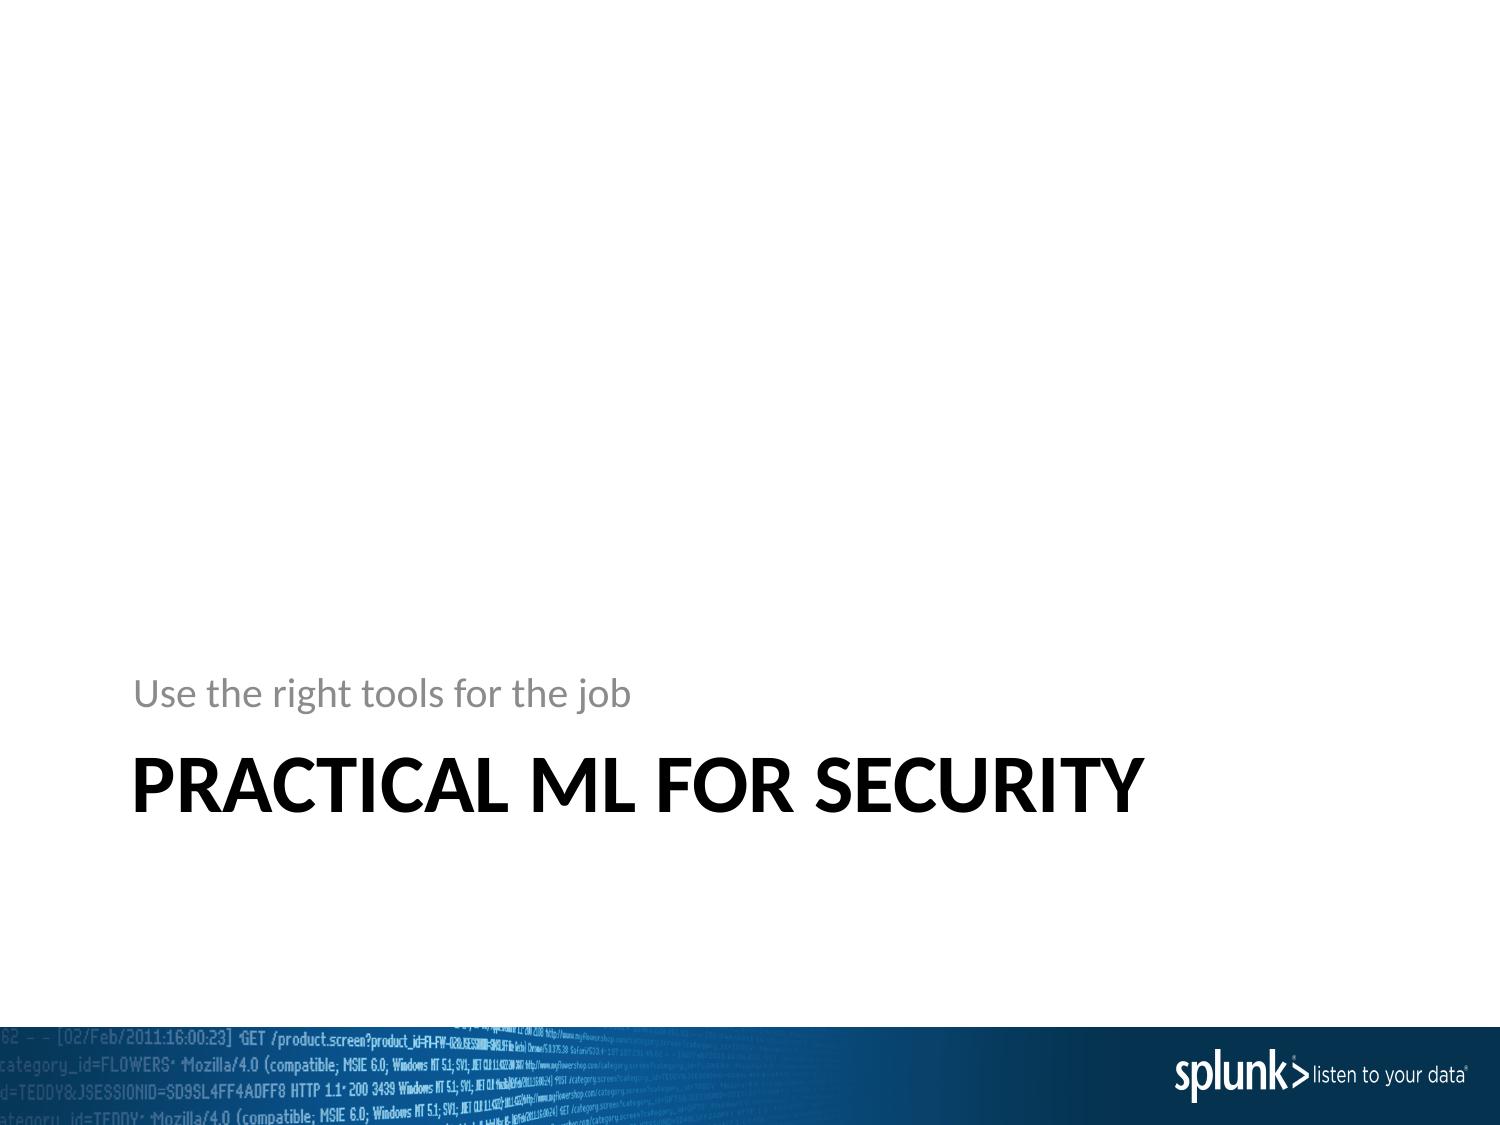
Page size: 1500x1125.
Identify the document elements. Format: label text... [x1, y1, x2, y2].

list Use the right tools for the job [118, 476, 1394, 723]
picture [0, 1027, 1500, 1125]
title Practical ML for Security [118, 723, 1394, 947]
